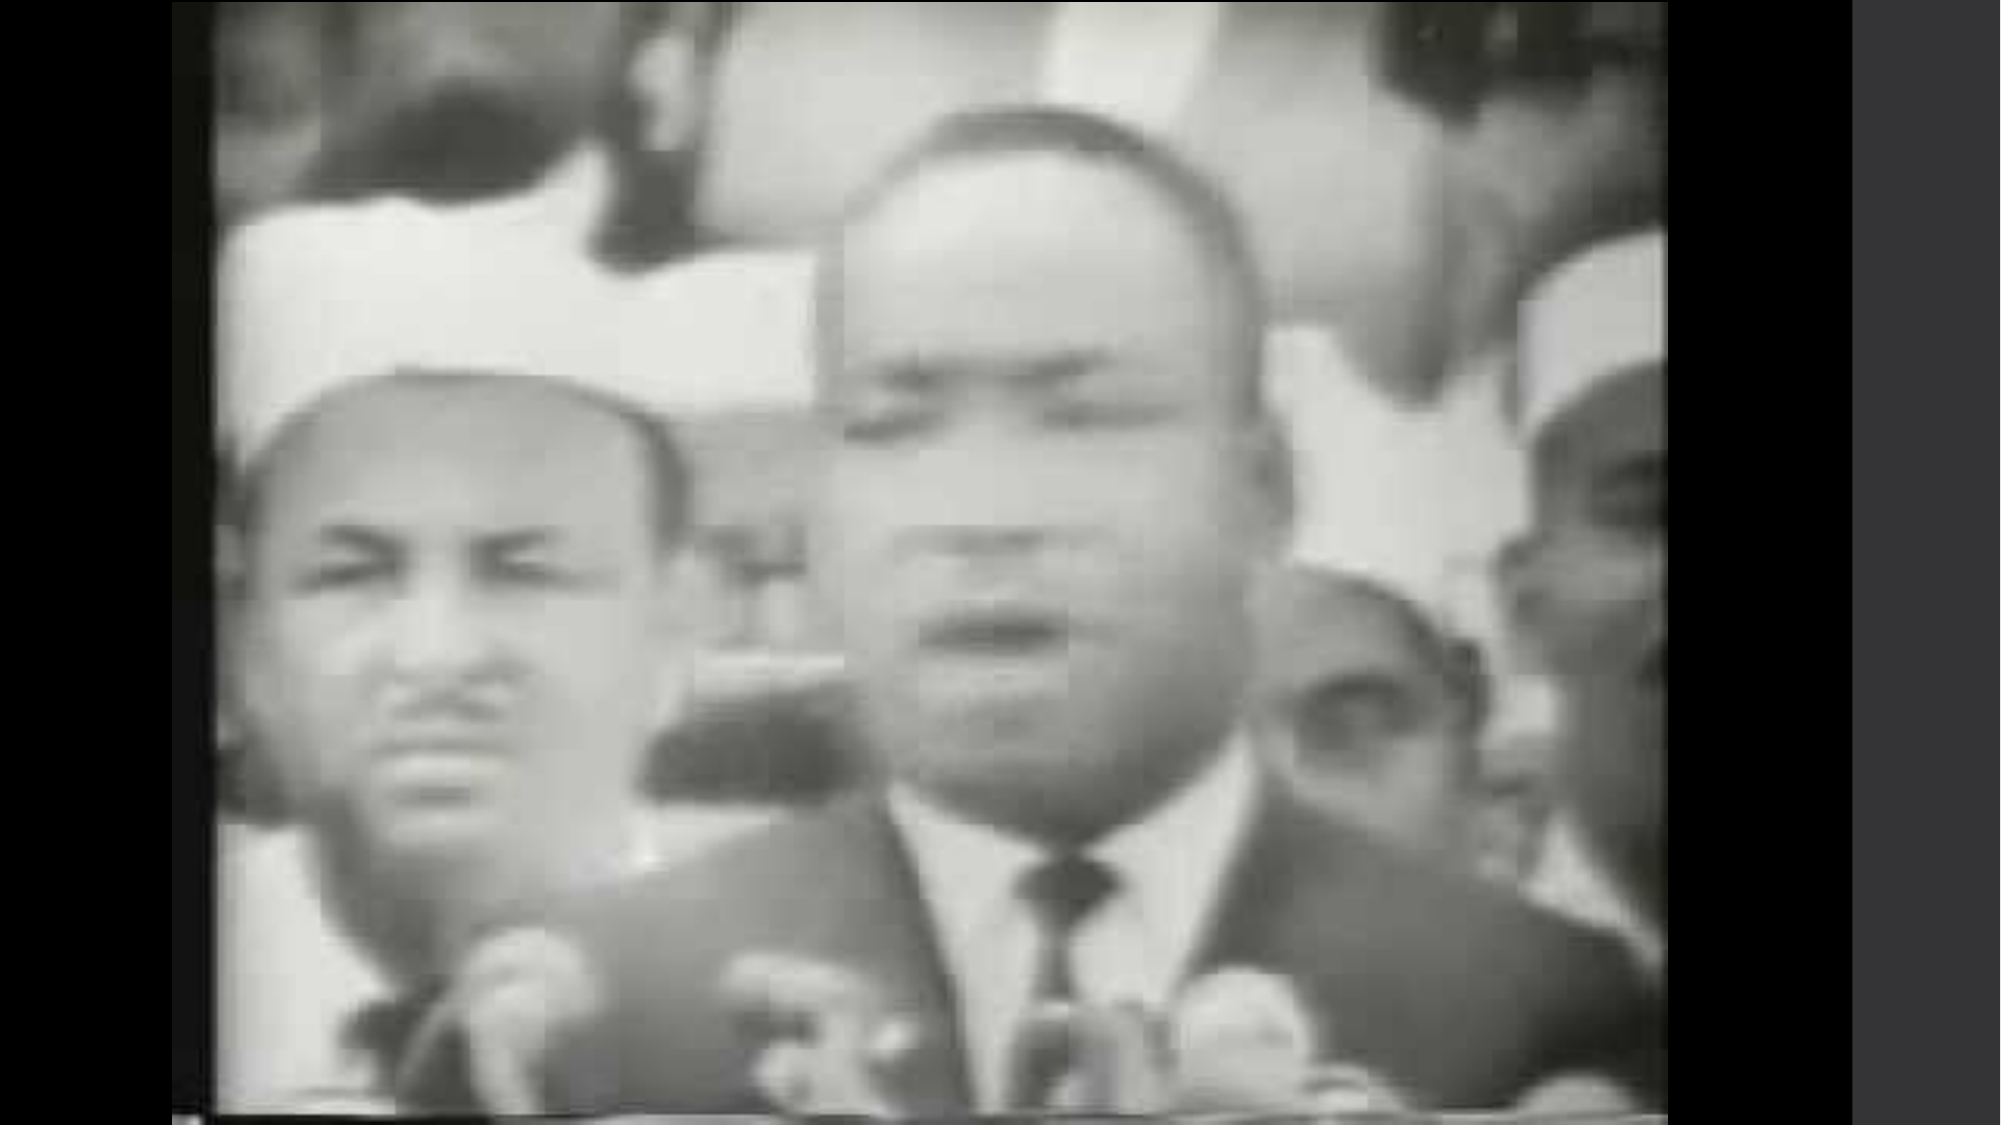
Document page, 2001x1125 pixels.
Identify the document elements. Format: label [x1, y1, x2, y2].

list [171, 1, 1670, 1125]
